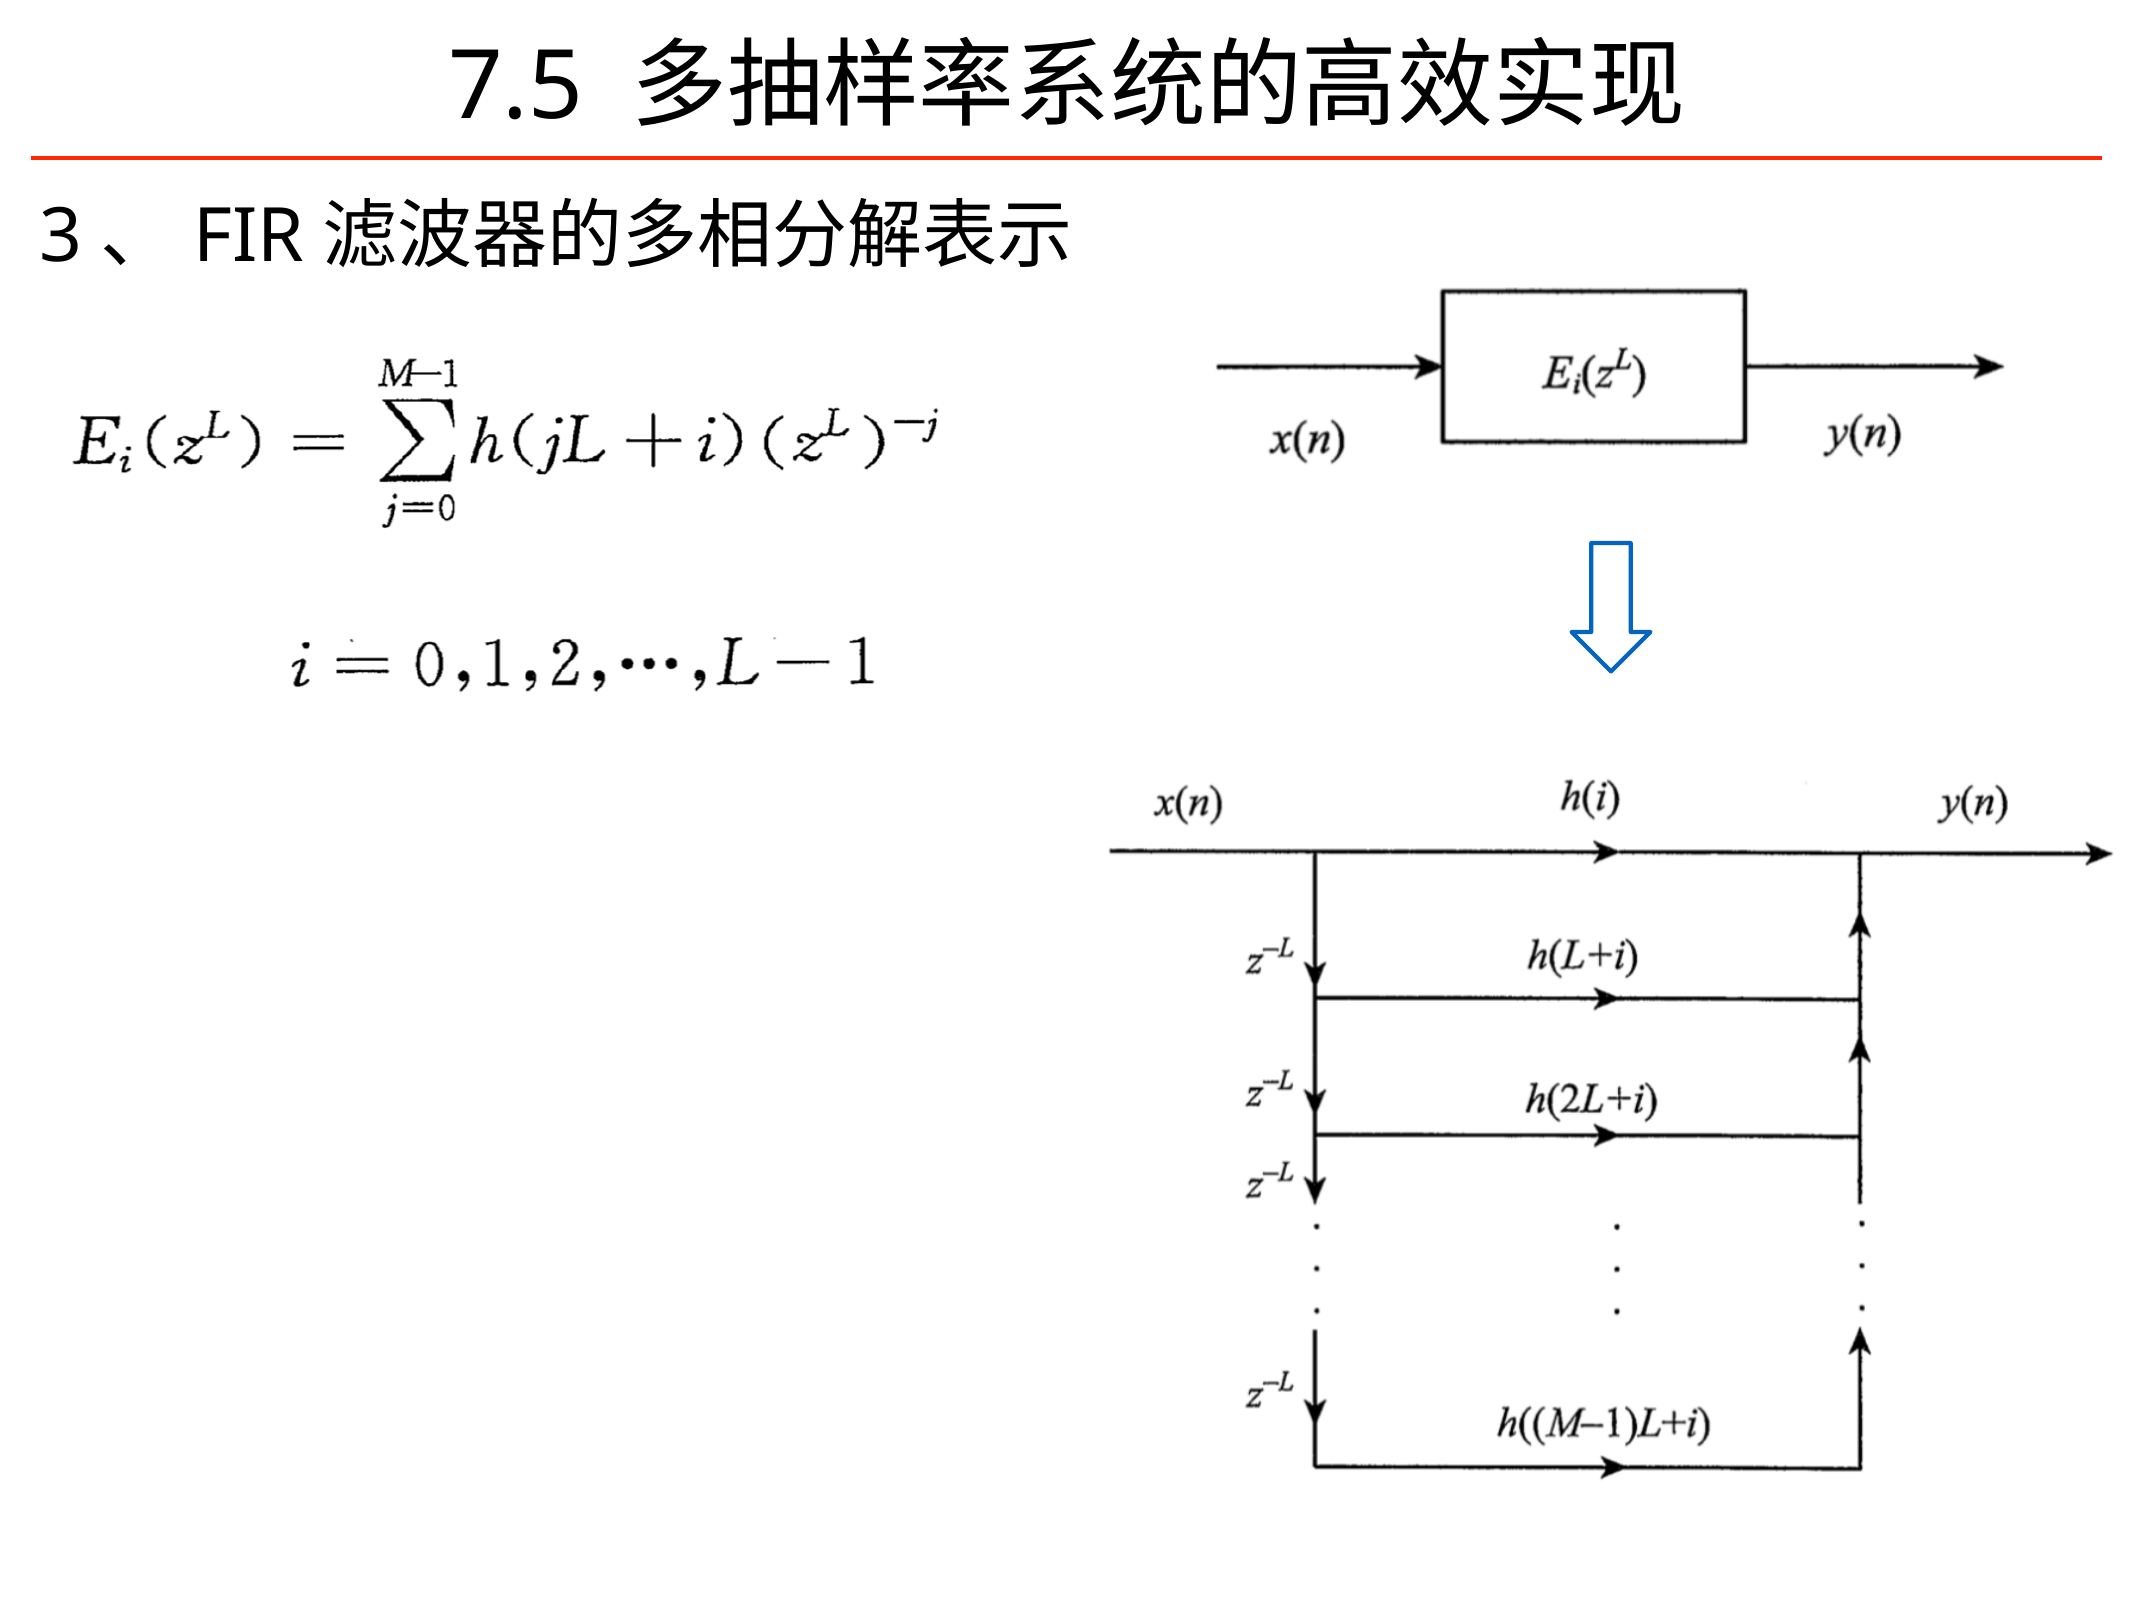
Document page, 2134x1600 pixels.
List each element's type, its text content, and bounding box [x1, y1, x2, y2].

title 7.5 多抽样率系统的高效实现 [155, 1, 1978, 159]
text_box 3、FIR滤波器的多相分解表示 [31, 177, 1135, 285]
picture [1100, 741, 2134, 1516]
picture [54, 339, 963, 537]
text_box [1569, 540, 1653, 674]
picture [274, 606, 886, 716]
picture [1183, 230, 2039, 509]
